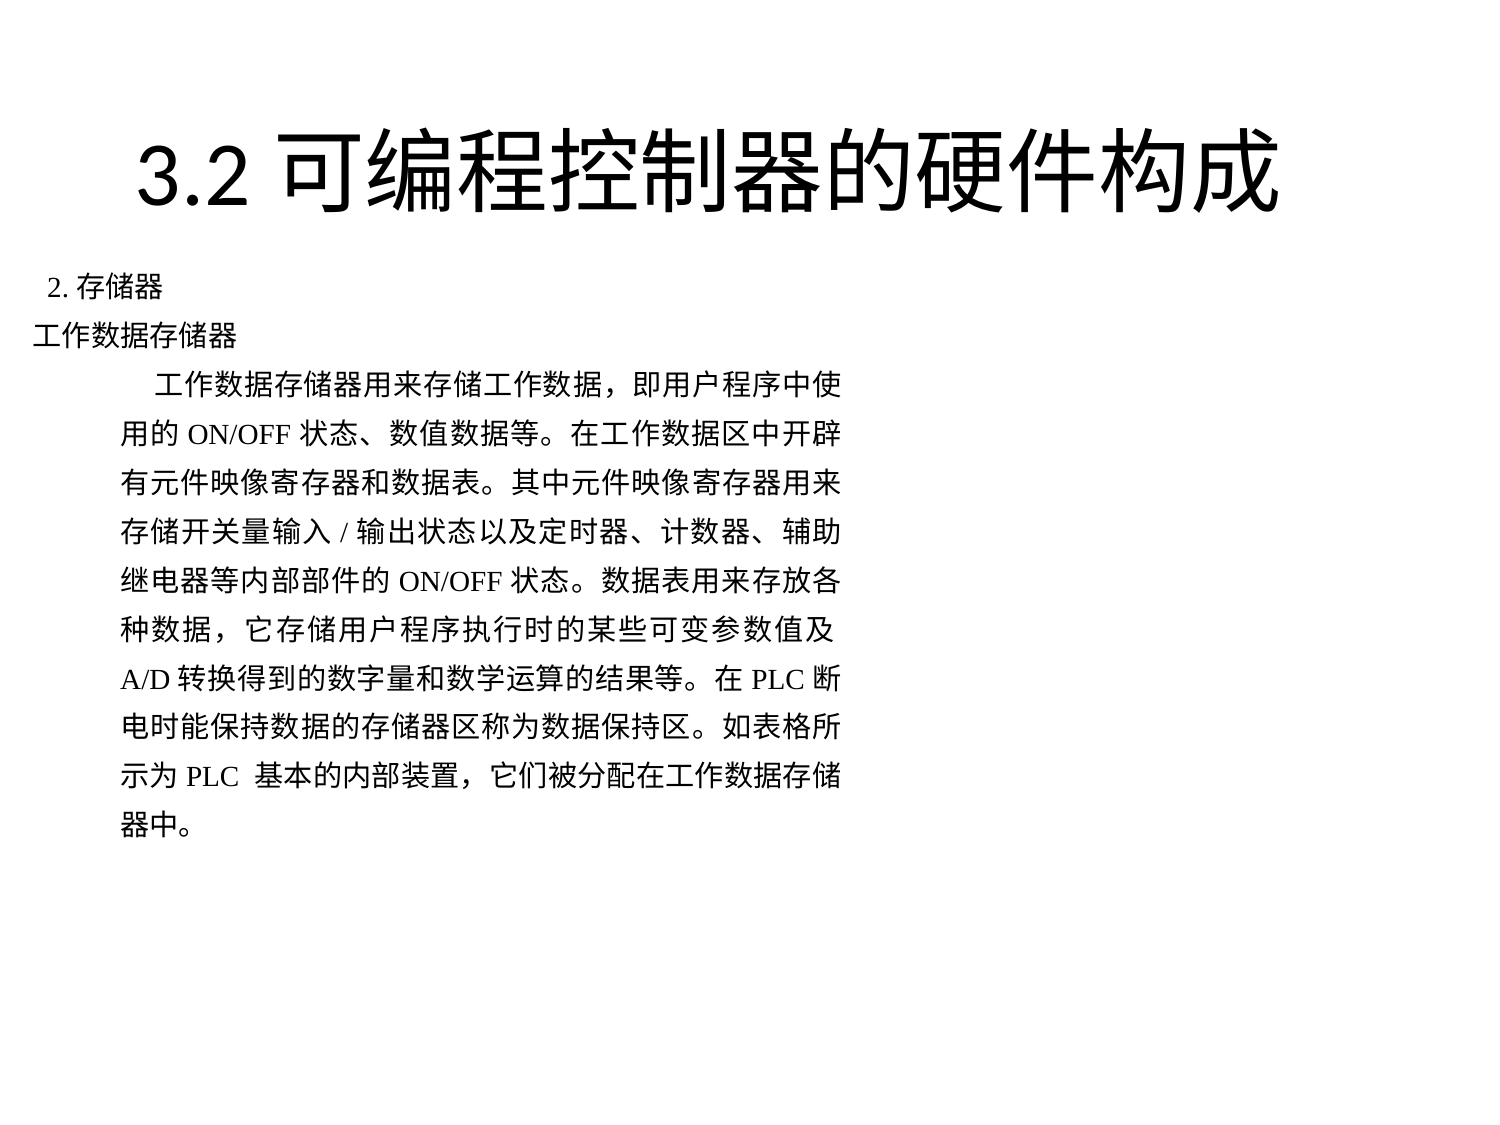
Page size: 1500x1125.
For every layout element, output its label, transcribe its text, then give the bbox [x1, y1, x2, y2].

title 3.2可编程控制器的硬件构成 [64, 105, 1353, 232]
text_box 2.存储器 工作数据存储器 工作数据存储器用来存储工作数据，即用户程序中使用的ON/OFF状态、数值数据等。在工作数据区中开辟有元件映像寄存器和数据表。其中元件映像寄存器用来存储开关量输入/输出状态以及定时器、计数器、辅助继电器等内部部件的ON/OFF状态。数据表用来存放各种数据，它存储用户程序执行时的某些可变参数值及A/D转换得到的数字量和数学运算的结果等。在PLC断电时能保持数据的存储器区称为数据保持区。如表格所示为PLC 基本的内部装置，它们被分配在工作数据存储器中。 [17, 247, 857, 849]
